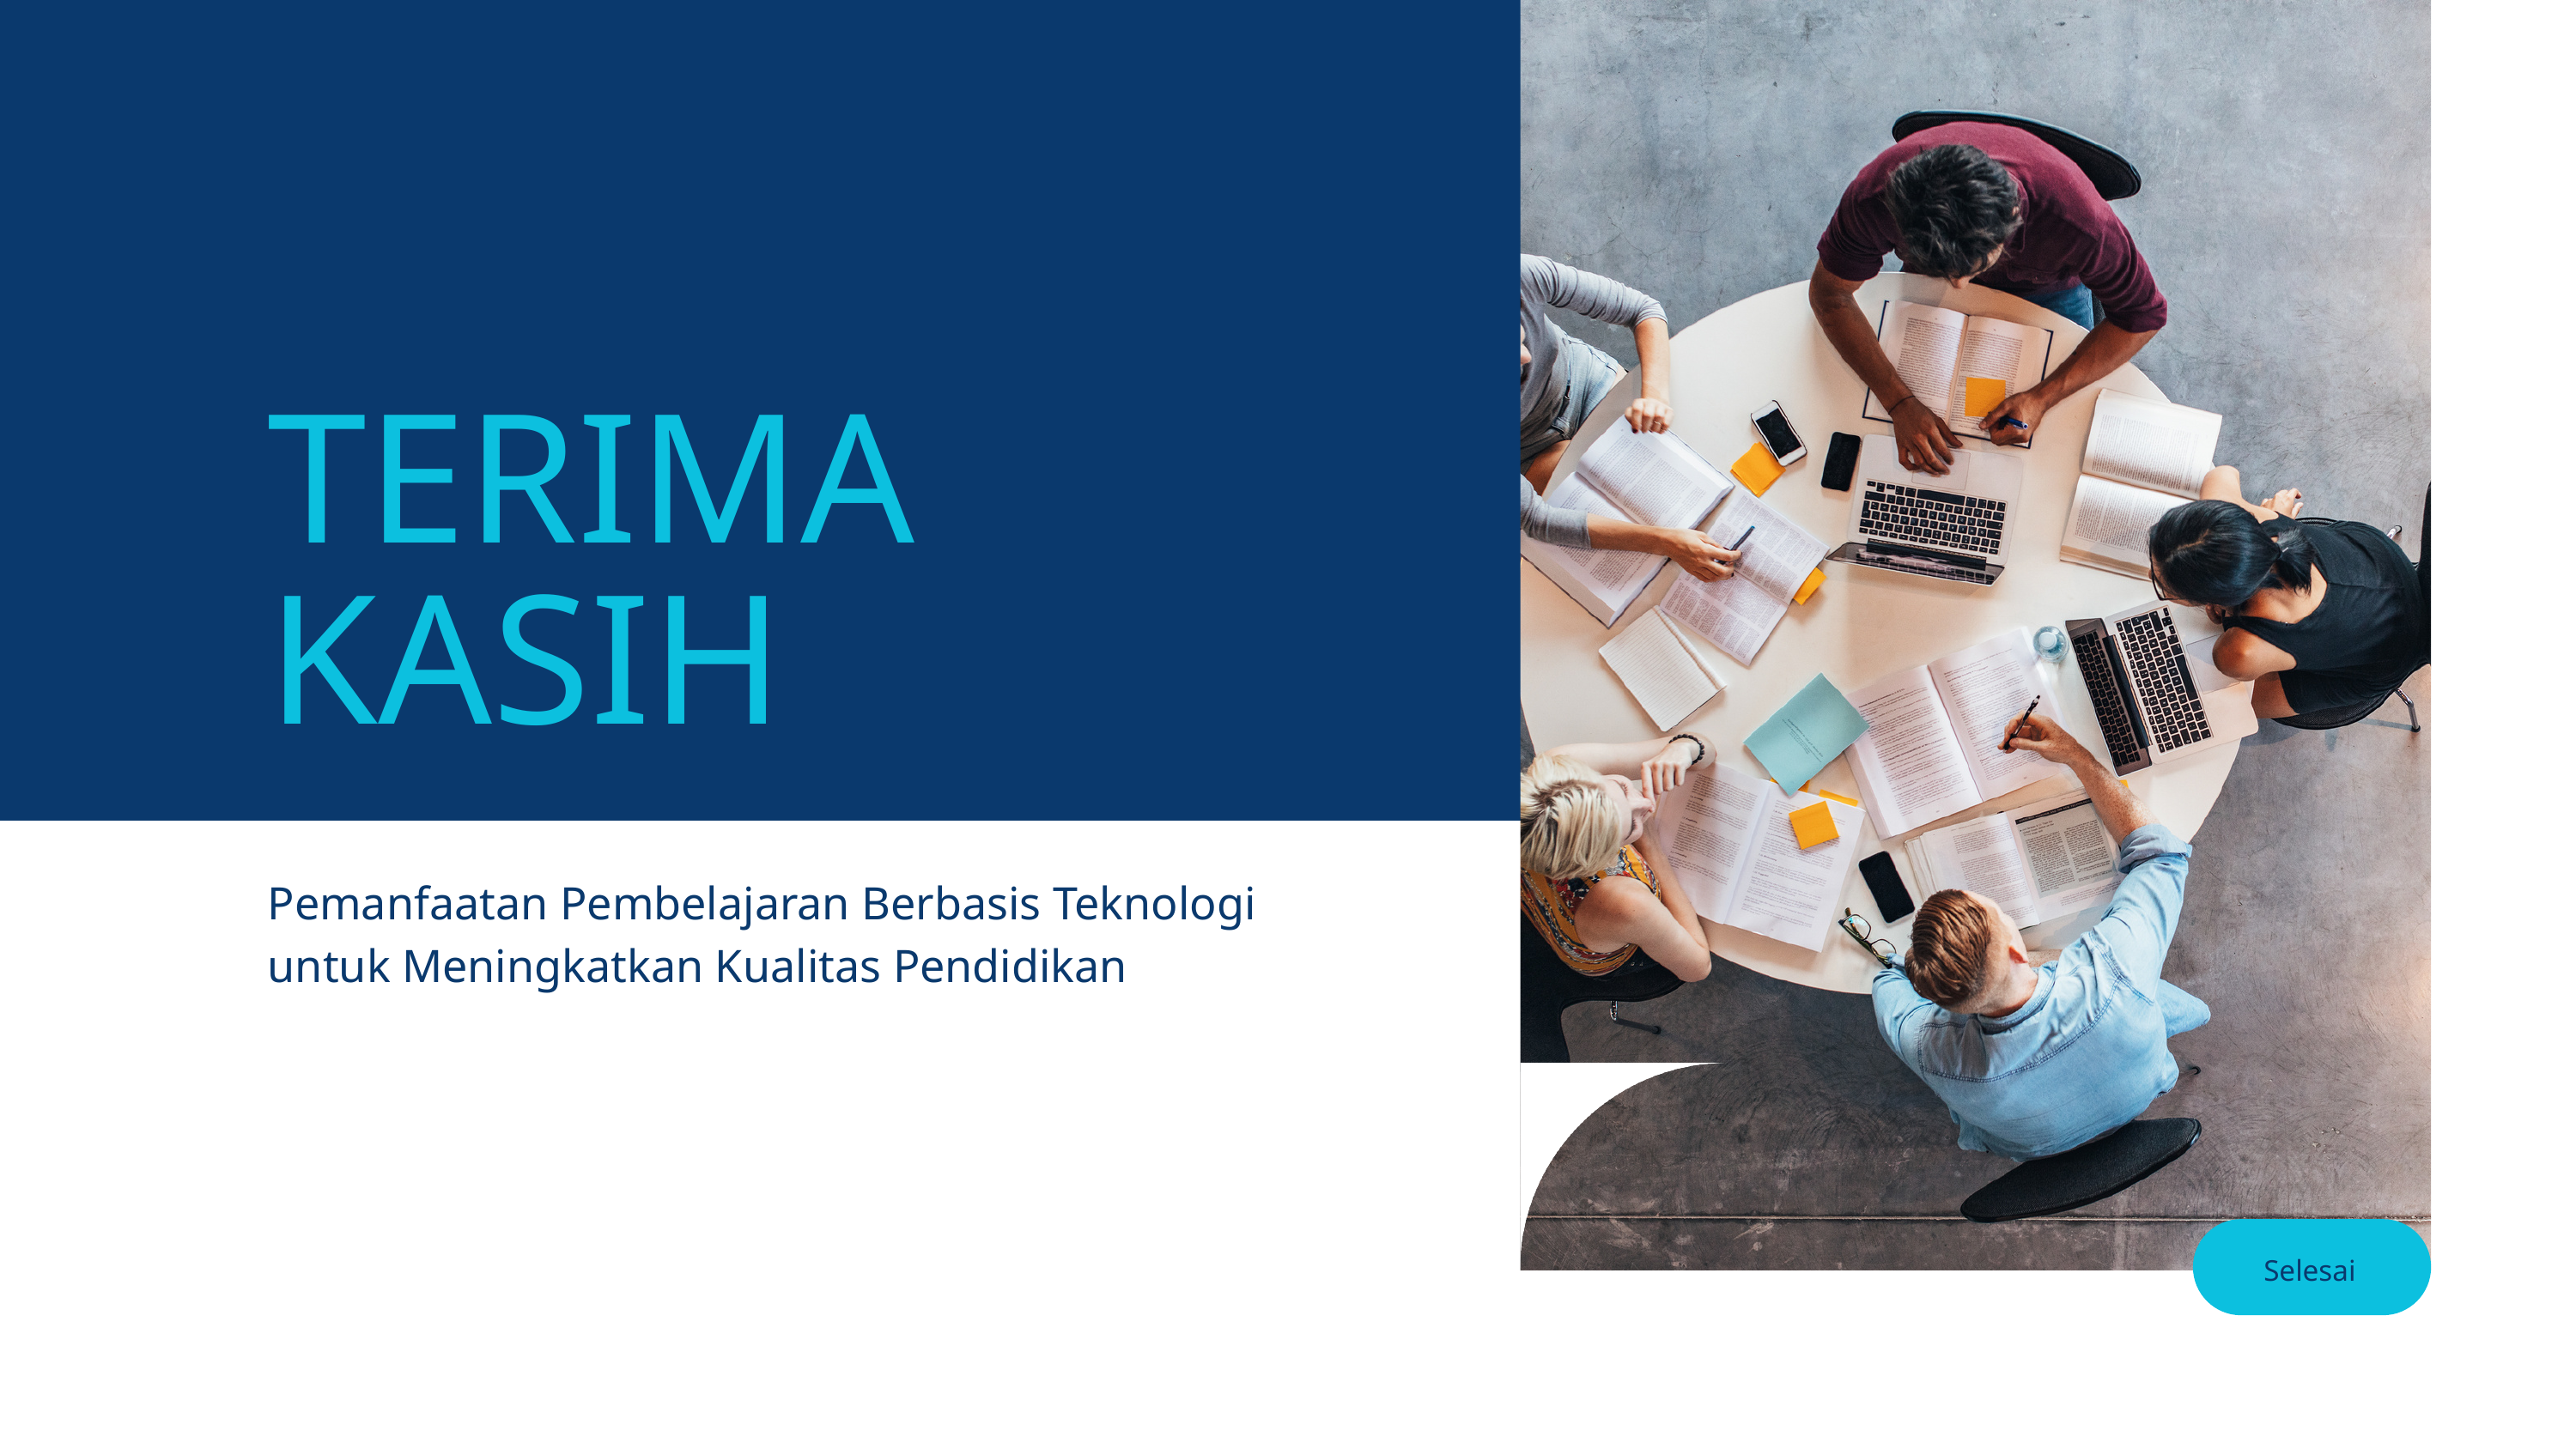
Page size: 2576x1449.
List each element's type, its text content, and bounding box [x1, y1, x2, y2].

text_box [1520, 0, 2432, 1270]
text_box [2192, 1218, 2432, 1316]
text_box Pemanfaatan Pembelajaran Berbasis Teknologi untuk Meningkatkan Kualitas Pendidikan [267, 866, 1334, 991]
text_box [0, 0, 1518, 822]
